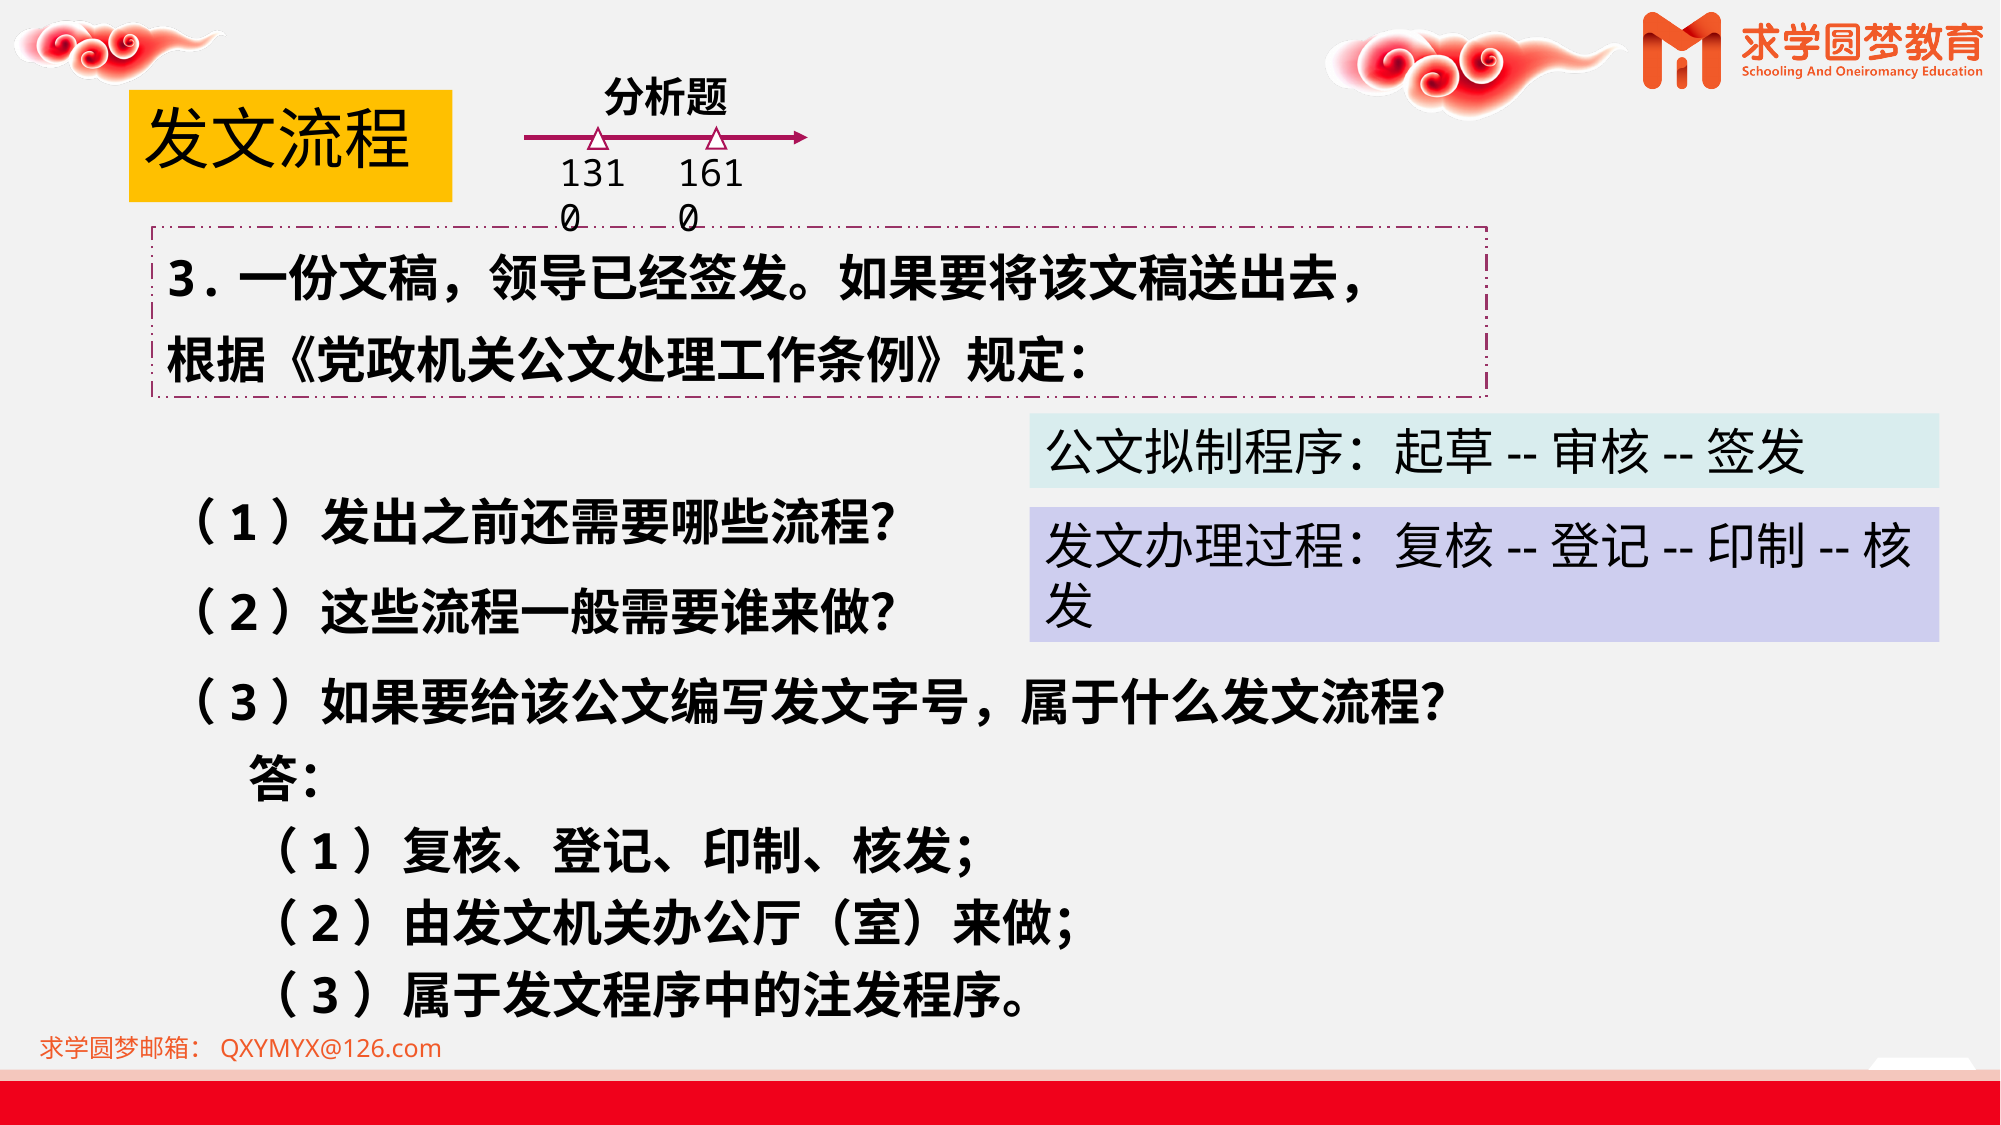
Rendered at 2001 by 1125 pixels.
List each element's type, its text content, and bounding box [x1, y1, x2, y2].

text_box （1）发出之前还需要哪些流程？ （2）这些流程一般需要谁来做？ （3）如果要给该公文编写发文字号，属于什么发文流程？ [151, 453, 1554, 739]
text_box 公文拟制程序：起草--审核--签发 [1029, 413, 1940, 488]
picture [0, 0, 248, 95]
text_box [524, 63, 808, 203]
title 发文流程 [129, 89, 453, 203]
text_box 发文办理过程：复核--登记--印制--核发 [1029, 507, 1940, 642]
list 3.一份文稿，领导已经签发。如果要将该文稿送出去， 根据《党政机关公文处理工作条例》规定： [151, 227, 1487, 398]
text_box 答： （1）复核、登记、印制、核发； （2）由发文机关办公厅（室）来做； （3）属于发文程序中的注发程序。 [233, 739, 1087, 1031]
picture [1304, 0, 2000, 134]
